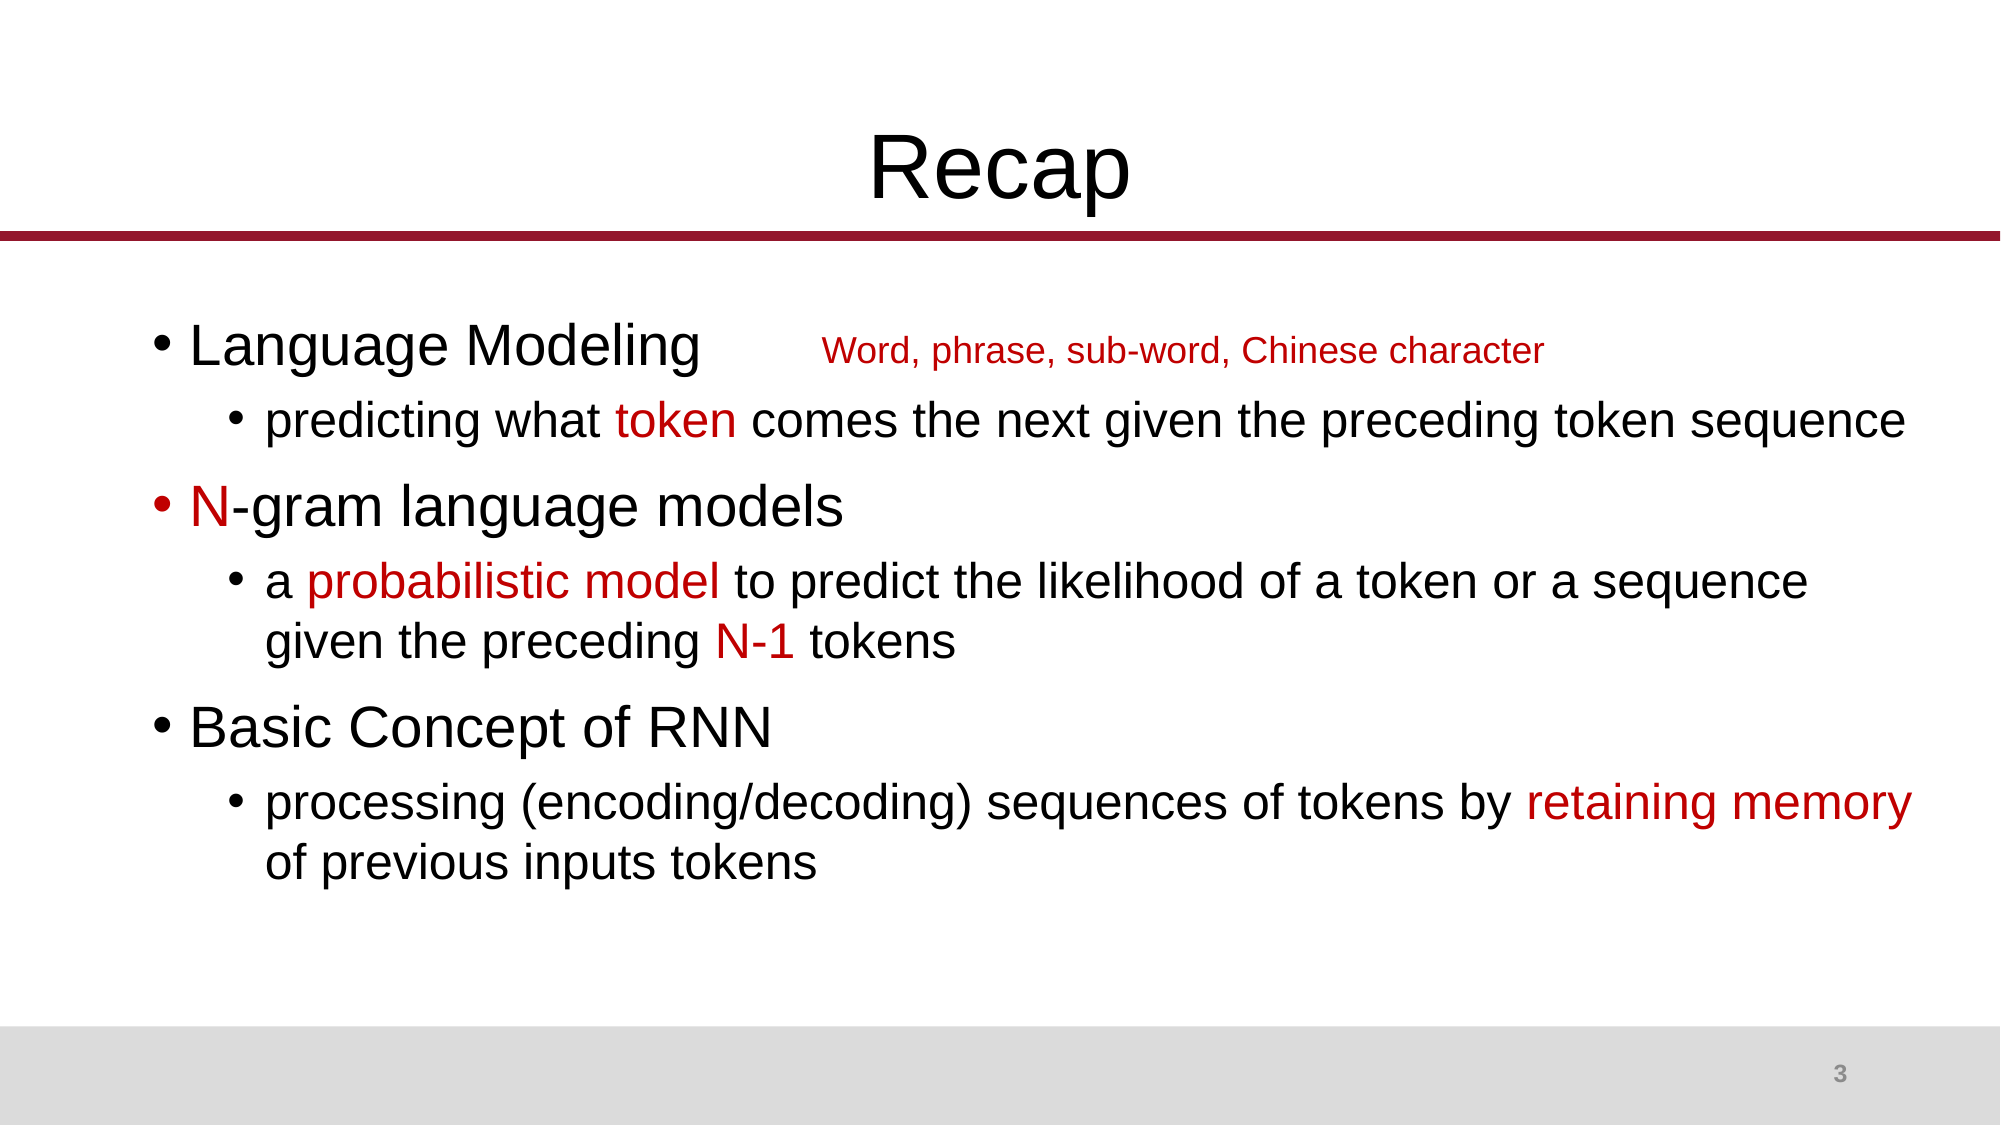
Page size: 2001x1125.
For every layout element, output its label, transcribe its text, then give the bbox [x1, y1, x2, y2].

text_box Word, phrase, sub-word, Chinese character [806, 318, 1560, 379]
slide_number 3 [1412, 1042, 1863, 1103]
title Recap [137, 59, 1863, 278]
list Language Modeling predicting what token comes the next given the preceding token sequence N-gram language models a probabilistic model to predict the likelihood of a token or a sequence given the preceding N-1 tokens Basic Concept of RNN processing (encoding/decoding) sequences of tokens by retaining memory of previous inputs tokens [137, 299, 1941, 1014]
